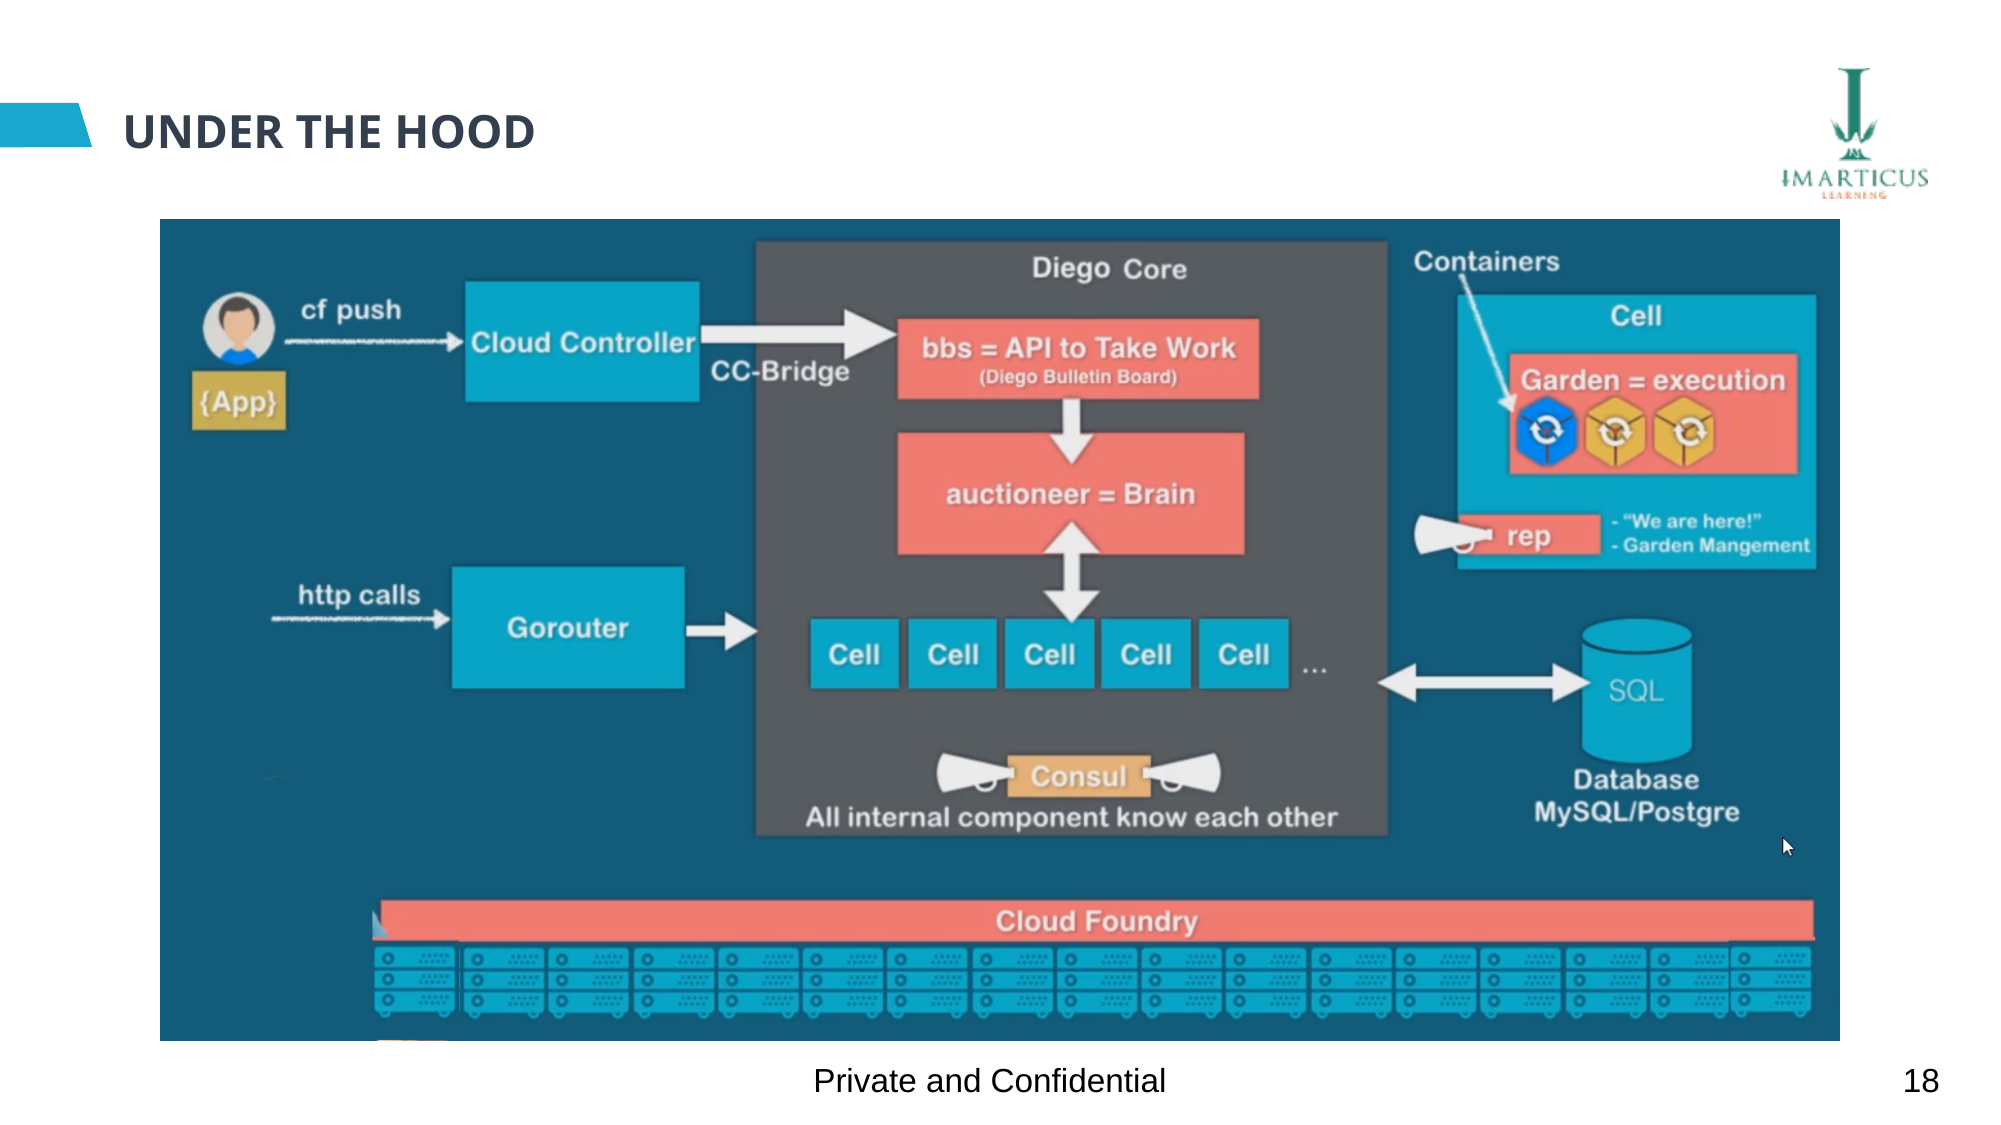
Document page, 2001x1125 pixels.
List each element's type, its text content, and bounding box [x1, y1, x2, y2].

title UNDER THE HOOD [107, 81, 1833, 187]
text_box [215, 44, 2000, 162]
picture [1781, 162, 1928, 199]
picture [160, 219, 1840, 1041]
